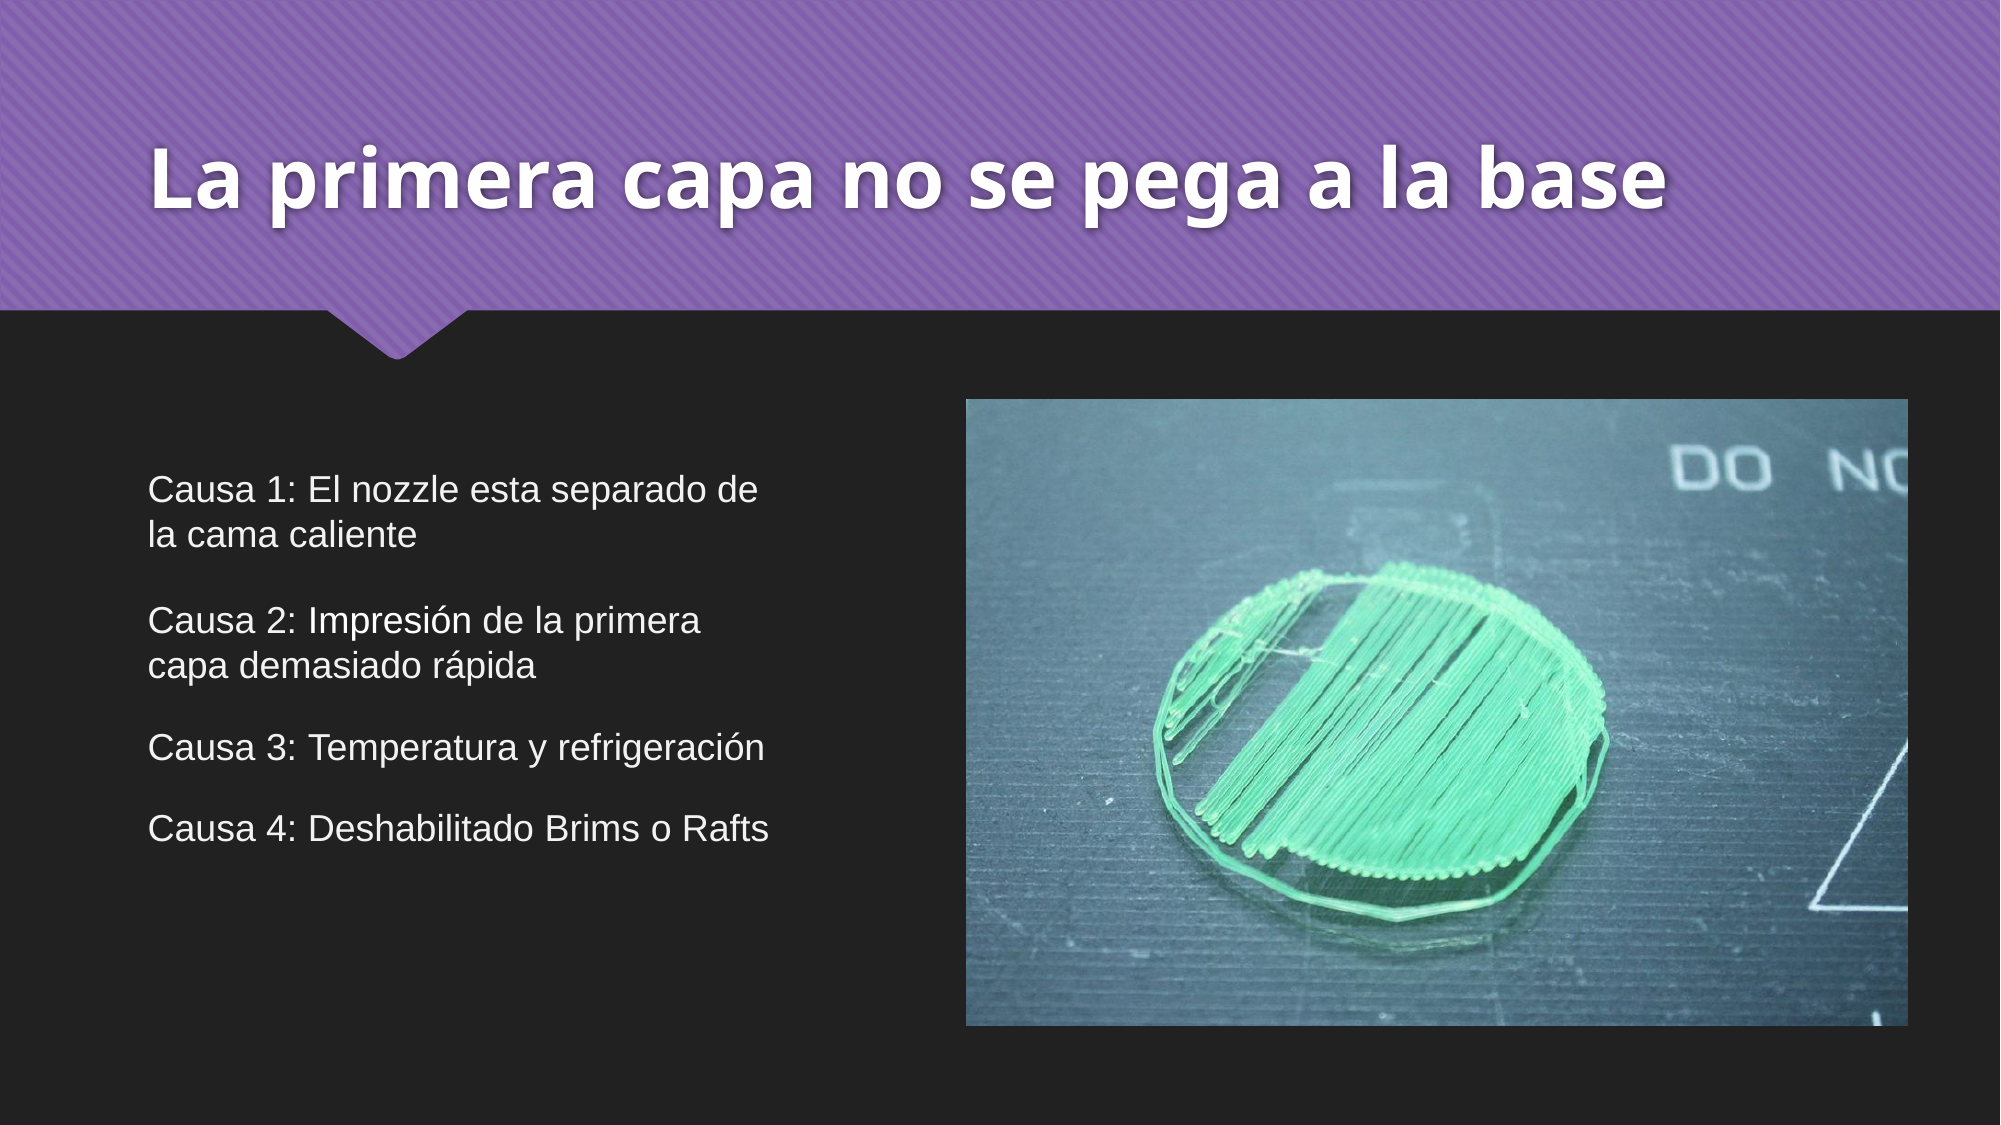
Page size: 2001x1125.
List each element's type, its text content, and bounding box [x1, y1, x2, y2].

text_box Causa 2: Impresión de la primera capa demasiado rápida [132, 588, 784, 694]
picture [966, 398, 1908, 1026]
text_box Causa 1: El nozzle esta separado de la cama caliente [132, 457, 784, 563]
title La primera capa no se pega a la base [132, 73, 1868, 233]
text_box Causa 3: Temperatura y refrigeración [132, 715, 784, 776]
text_box Causa 4: Deshabilitado Brims o Rafts [132, 796, 810, 857]
